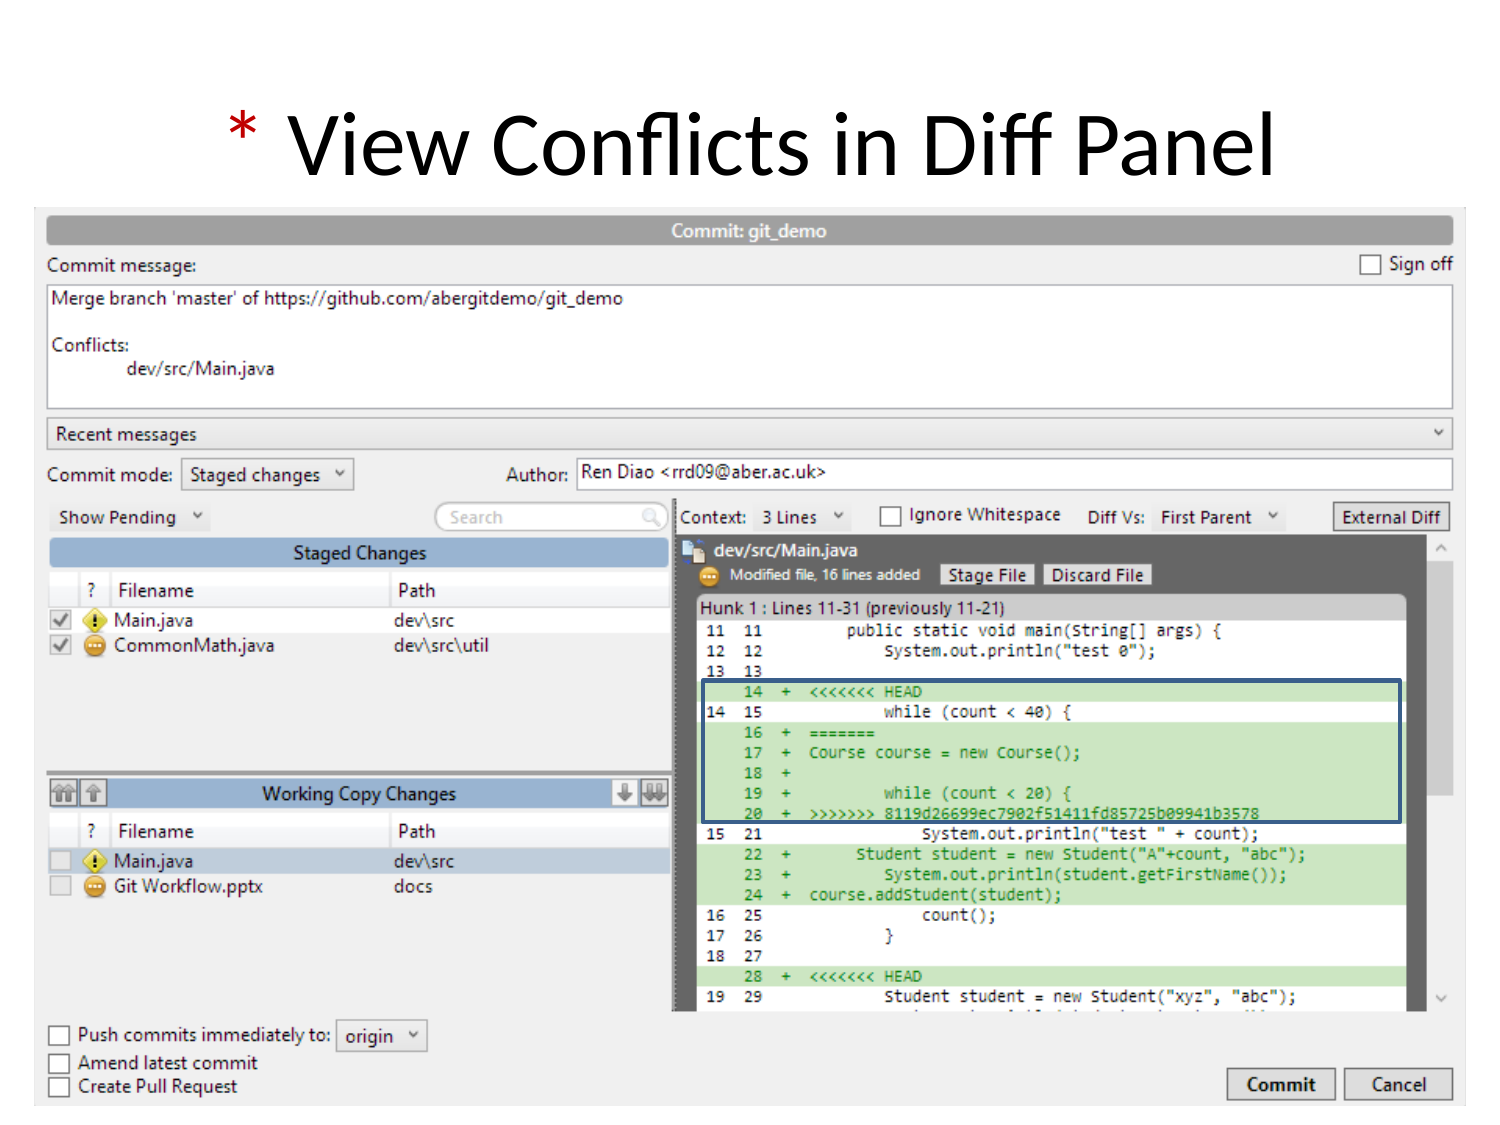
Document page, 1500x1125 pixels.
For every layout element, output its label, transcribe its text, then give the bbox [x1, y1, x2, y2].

picture [34, 207, 1466, 1107]
title * View Conflicts in Diff Panel [75, 45, 1425, 205]
